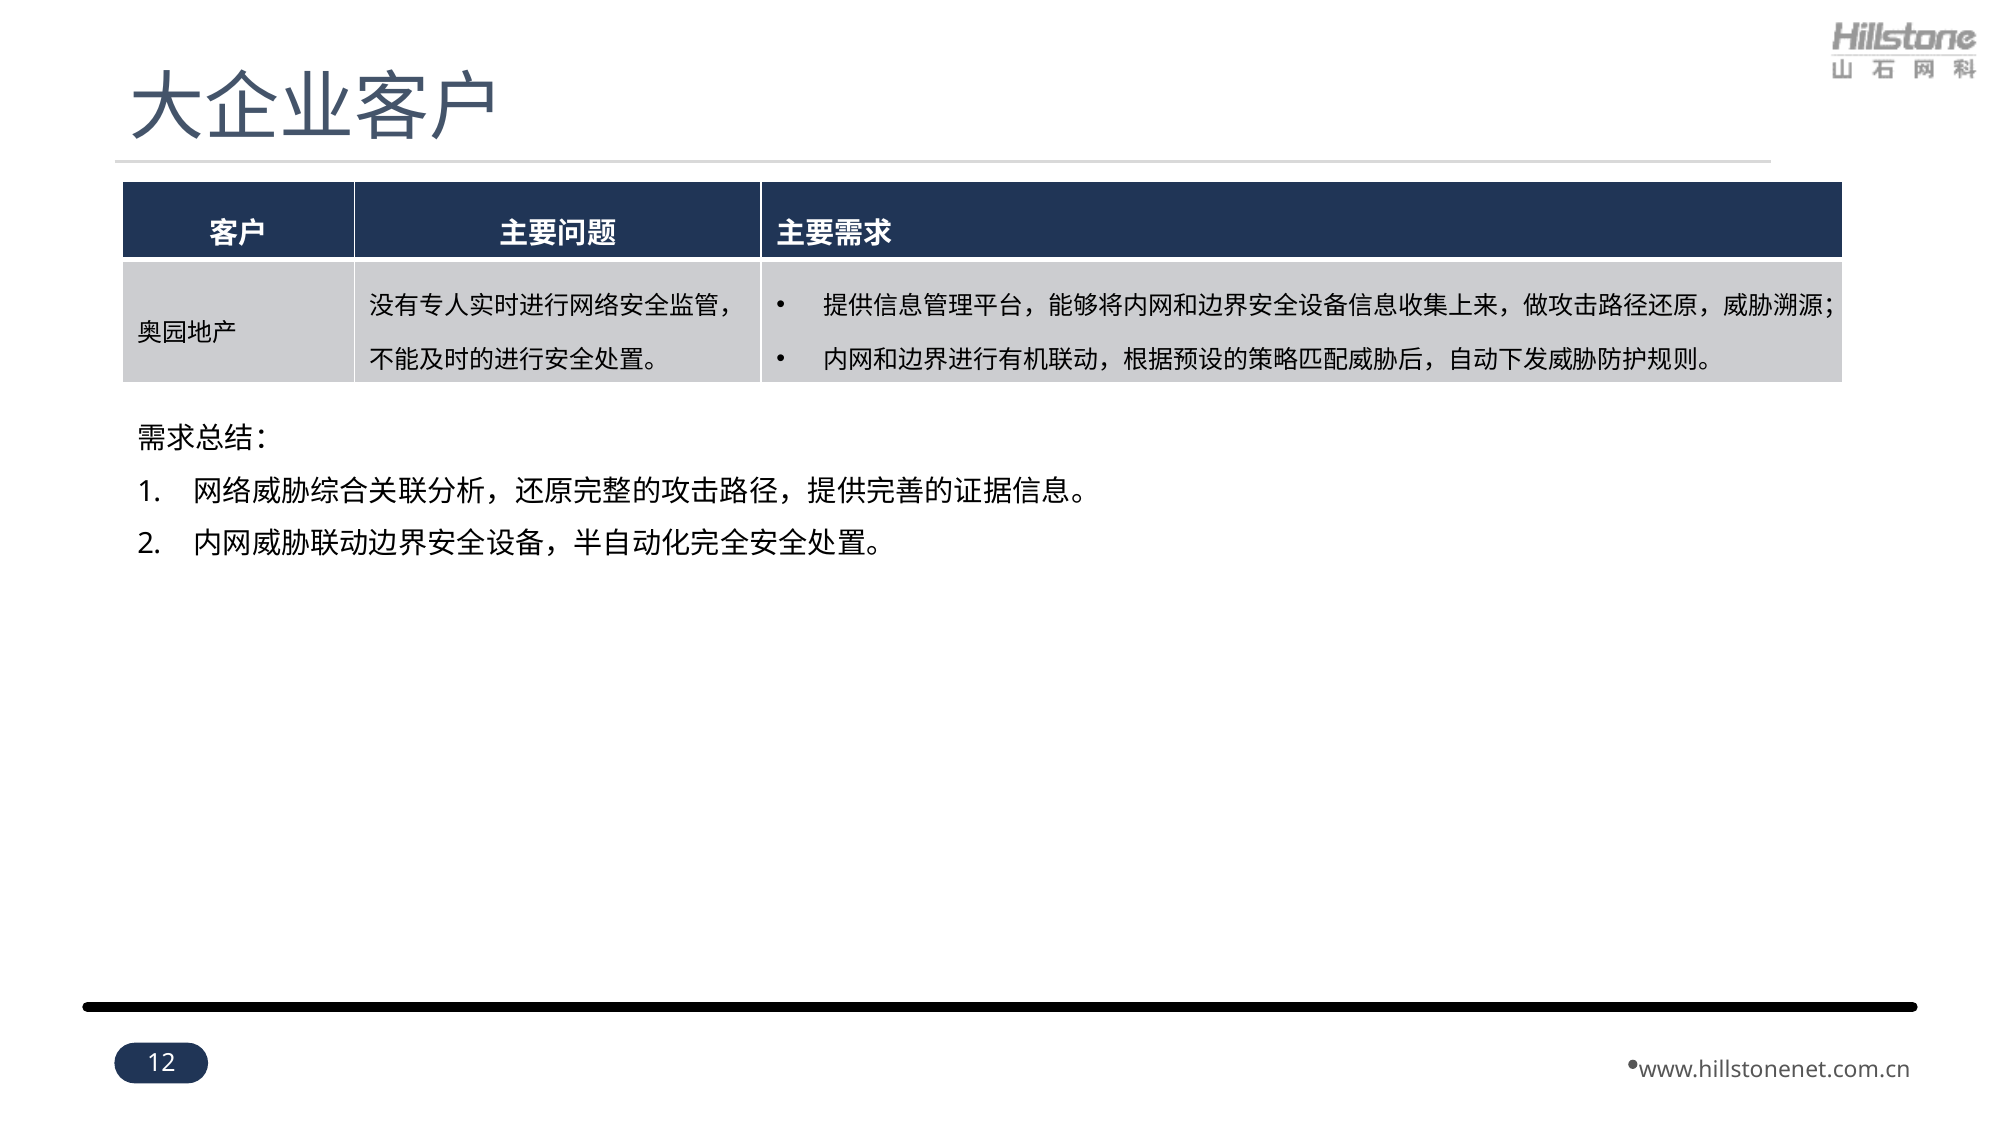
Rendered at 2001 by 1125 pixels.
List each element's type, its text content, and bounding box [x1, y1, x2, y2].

table_header 客户 [123, 182, 354, 257]
table_header 主要需求 [762, 182, 1842, 257]
picture [1817, 13, 1989, 85]
text_box 需求总结： 网络威胁综合关联分析，还原完整的攻击路径，提供完善的证据信息。 内网威胁联动边界安全设备，半自动化完全安全处置。 [122, 394, 1858, 567]
title 大企业客户 [114, 59, 1724, 159]
table_header 主要问题 [355, 182, 760, 257]
slide_number 12 [114, 1042, 209, 1084]
table_cell 没有专人实时进行网络安全监管，不能及时的进行安全处置。 [355, 262, 760, 382]
table_cell 提供信息管理平台，能够将内网和边界安全设备信息收集上来，做攻击路径还原，威胁溯源； 内网和边界进行有机联动，根据预设的策略匹配威胁后，自动下发威胁防护规则。 [762, 262, 1842, 382]
table_cell 奥园地产 [123, 262, 354, 382]
